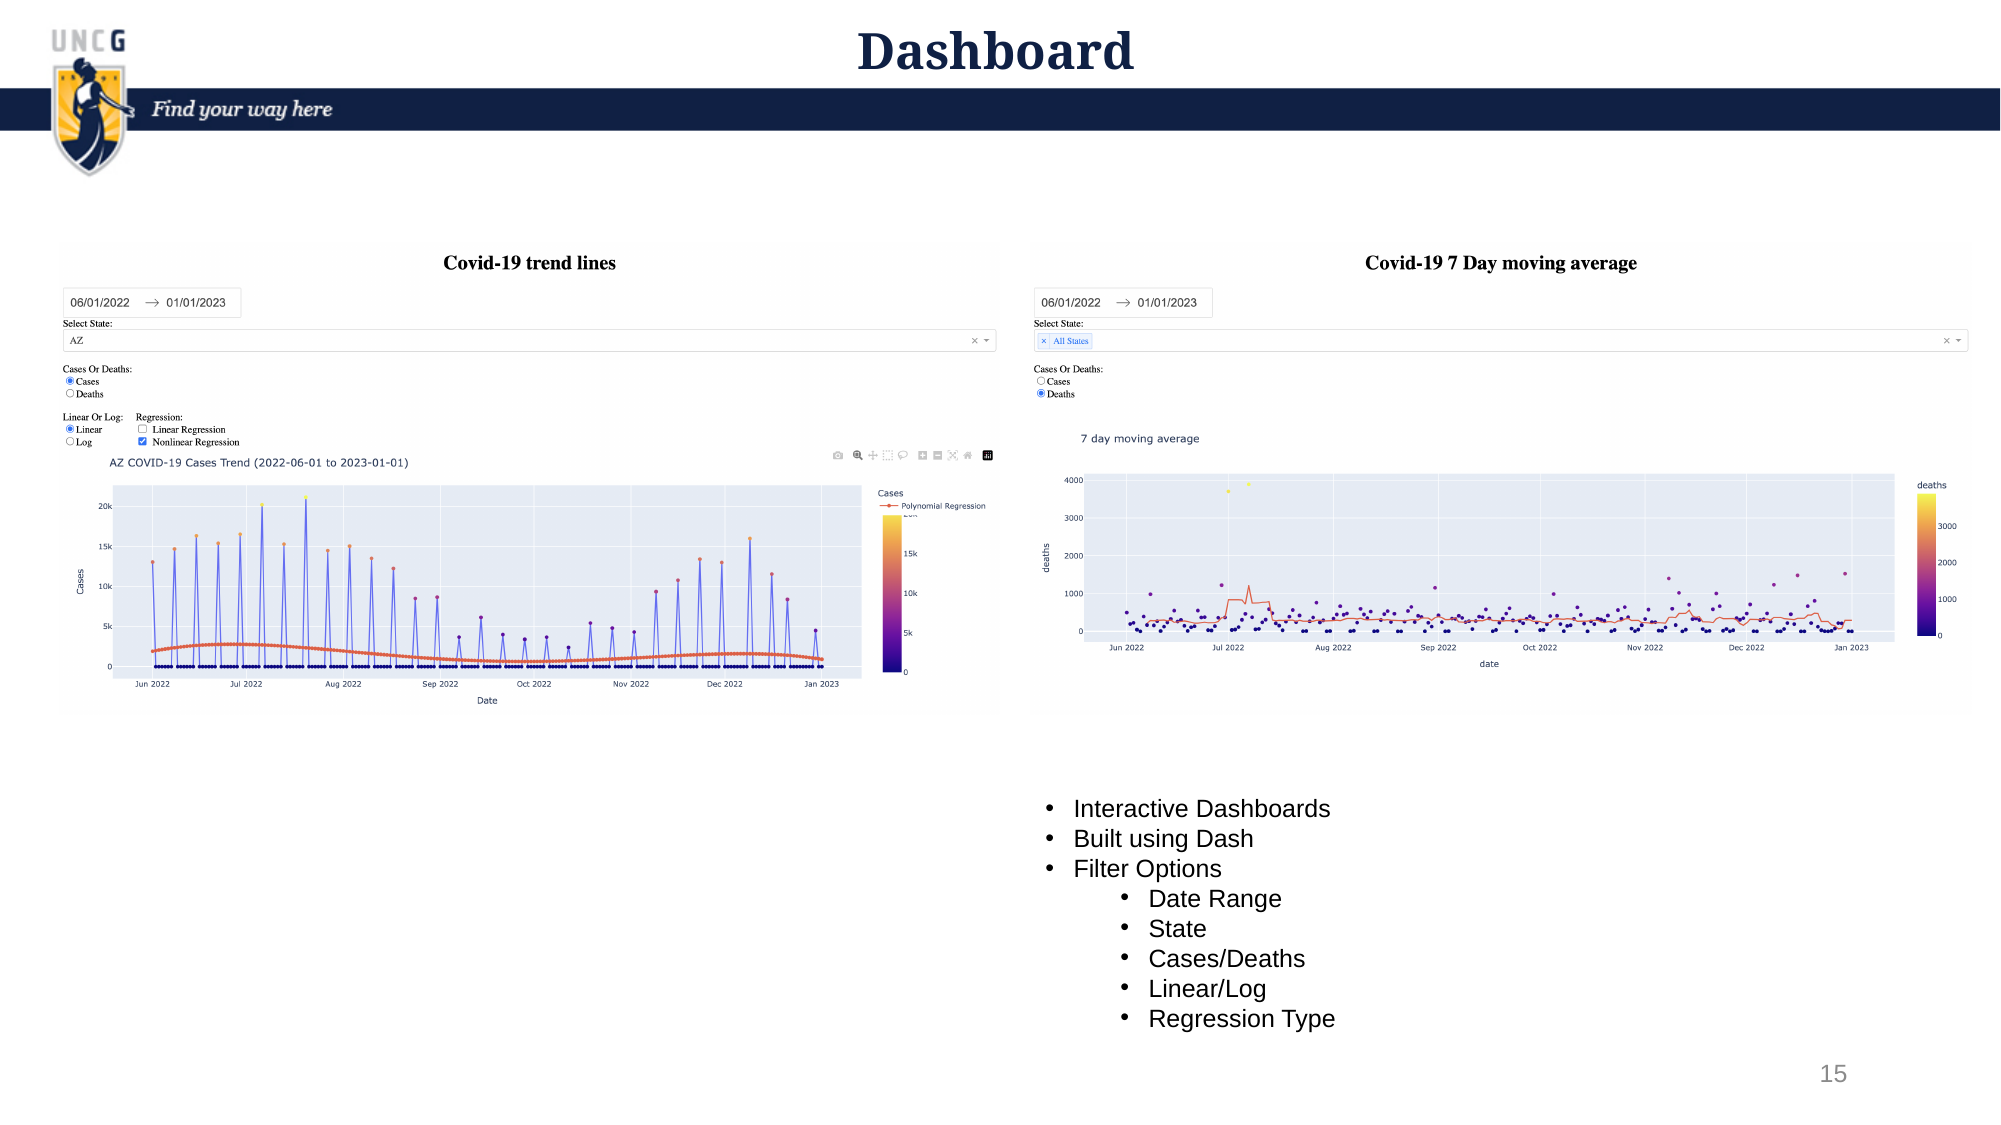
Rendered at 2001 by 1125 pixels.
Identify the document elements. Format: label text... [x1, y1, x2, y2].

picture [0, 0, 2001, 1125]
text_box Interactive Dashboards Built using Dash Filter Options Date Range State Cases/Deaths Linear/Log Regression Type [1030, 785, 1393, 1040]
title Dashboard [842, 0, 1158, 88]
slide_number 14 [1412, 1042, 1863, 1103]
